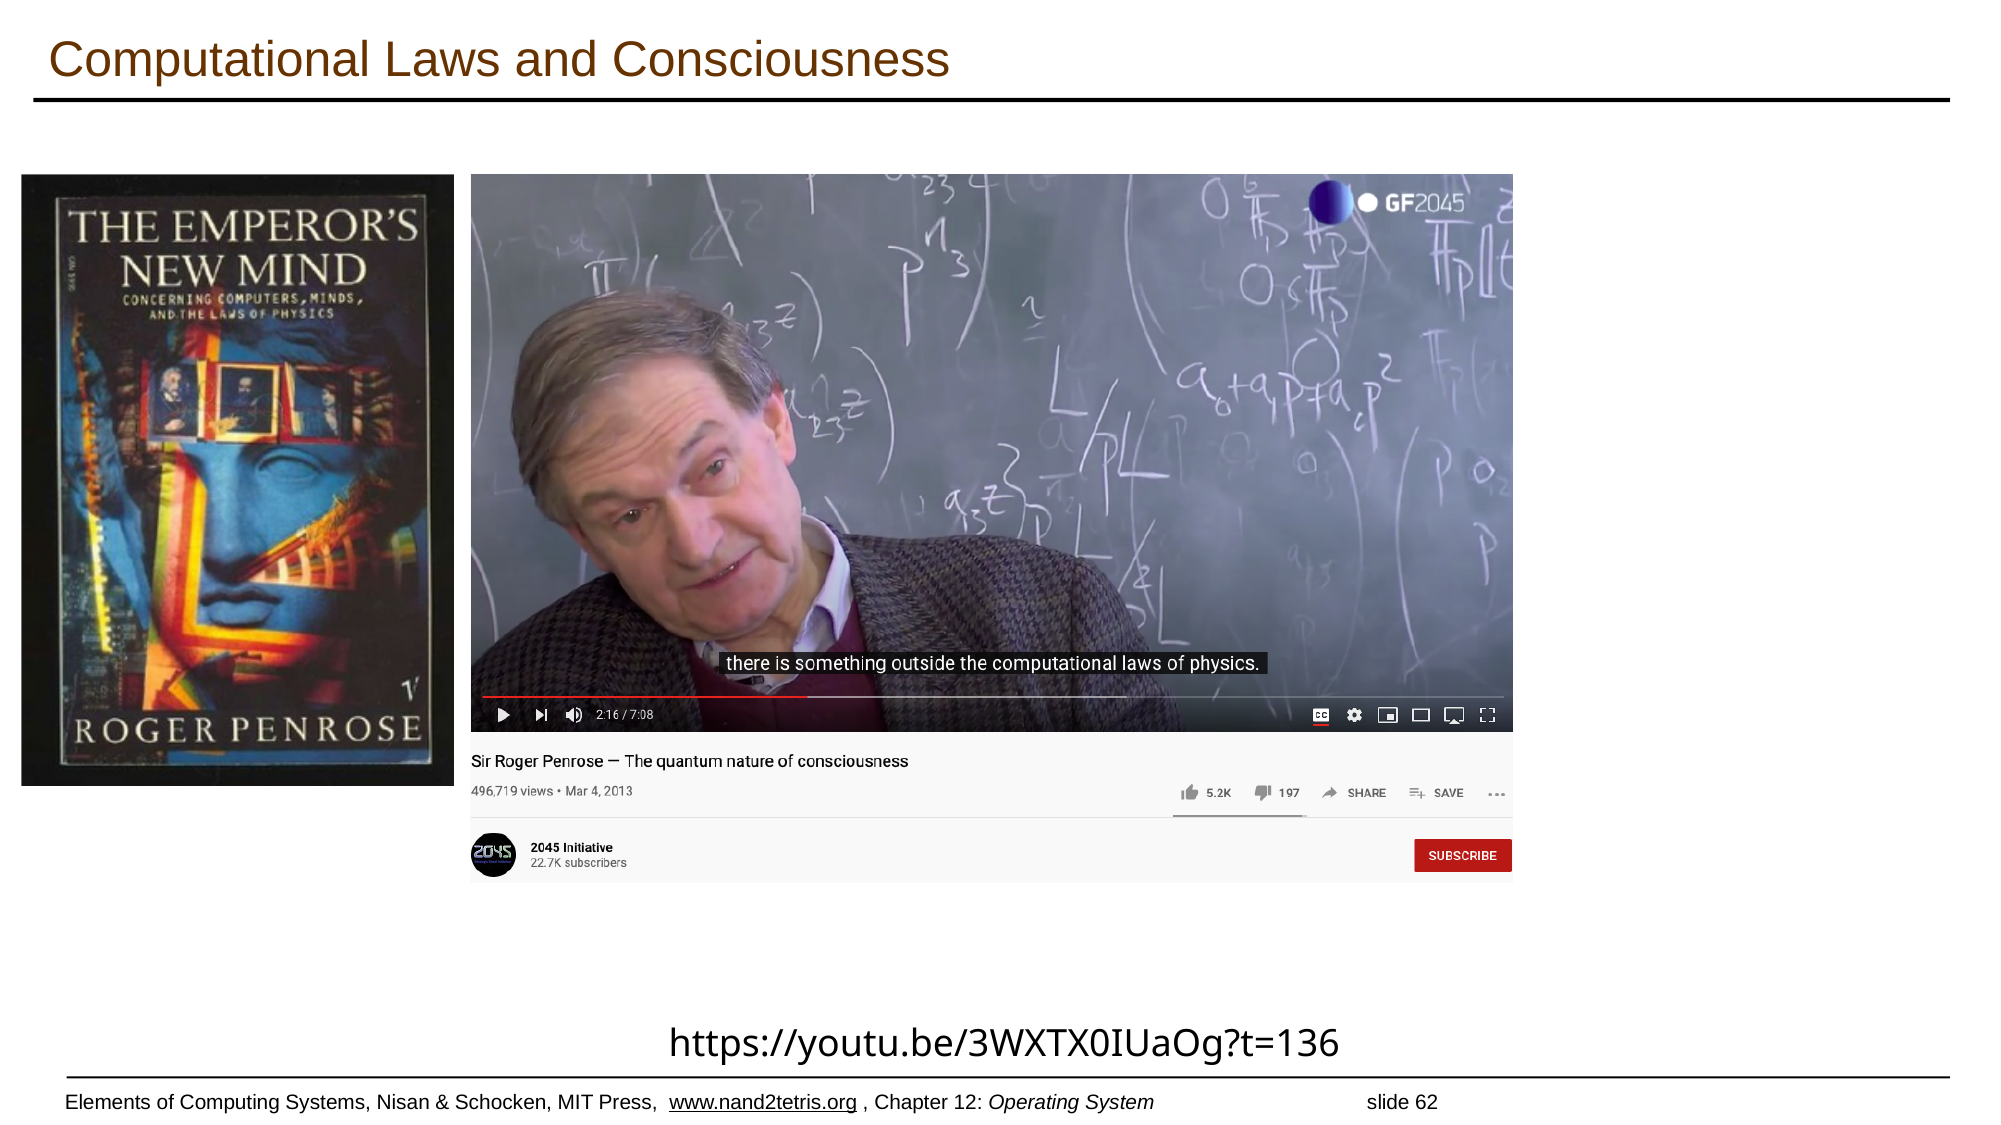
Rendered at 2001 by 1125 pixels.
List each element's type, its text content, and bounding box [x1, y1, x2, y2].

title Computational Laws and Consciousness [33, 12, 1950, 100]
text_box https://youtu.be/3WXTX0IUaOg?t=136 [653, 1011, 1356, 1072]
picture [470, 173, 1514, 883]
picture [19, 173, 454, 786]
